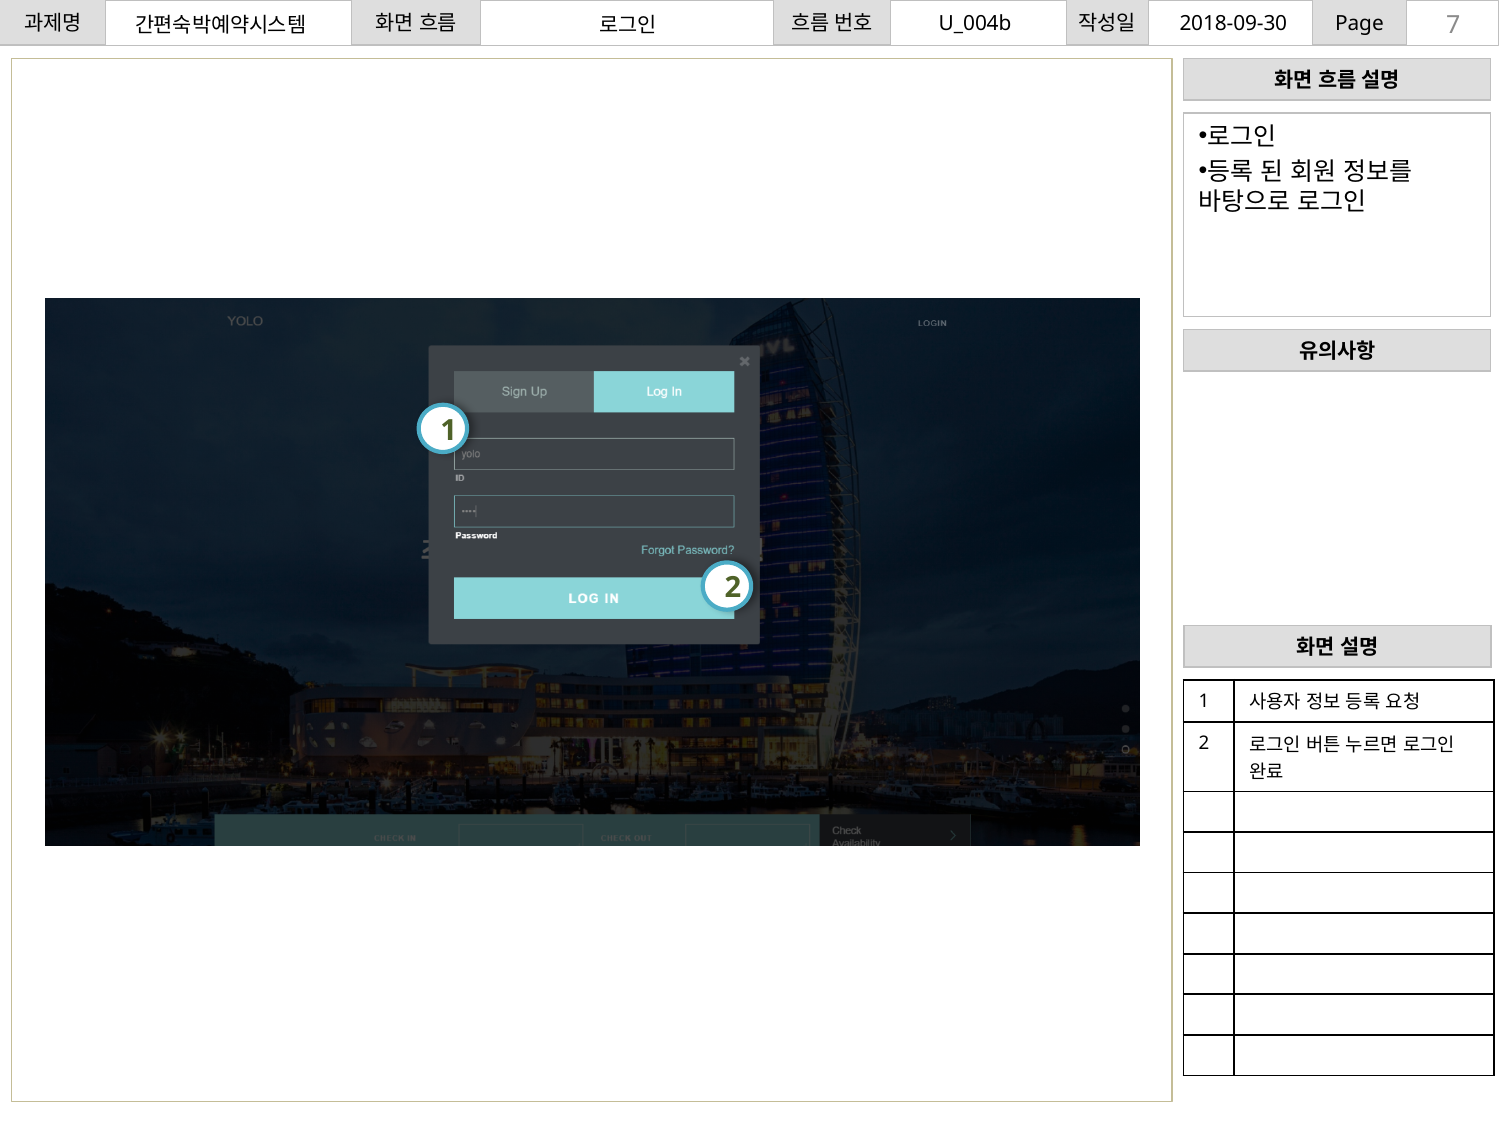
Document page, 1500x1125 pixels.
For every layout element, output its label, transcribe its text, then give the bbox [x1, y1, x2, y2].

table_cell [1184, 1036, 1233, 1075]
table_cell [1235, 873, 1493, 912]
table_cell [1235, 914, 1493, 953]
table_cell [1184, 833, 1233, 872]
table_cell 2 [1184, 723, 1233, 791]
table_cell [1184, 914, 1233, 953]
table_cell [1184, 995, 1233, 1034]
table_header 사용자 정보 등록 요청 [1235, 681, 1493, 721]
table_cell [1235, 792, 1493, 831]
table_cell [1235, 955, 1493, 993]
picture [44, 297, 1140, 847]
list 로그인 등록 된 회원 정보를 바탕으로 로그인 [1183, 112, 1491, 317]
list U_004b [886, 1, 1064, 48]
table_header 1 [1184, 681, 1233, 721]
table_cell [1235, 995, 1493, 1034]
slide_number 7 [1406, 0, 1500, 47]
table_cell [1235, 1036, 1493, 1075]
text_box 로그인 [493, 4, 762, 47]
table_cell [1184, 873, 1233, 912]
table_cell [1184, 955, 1233, 993]
table_cell [1235, 833, 1493, 872]
table_cell [1184, 792, 1233, 831]
text_box 간편숙박예약시스템 [100, 4, 341, 47]
text_box 2018-09-30 [1164, 2, 1303, 43]
table_cell 로그인 버튼 누르면 로그인 완료 [1235, 723, 1493, 791]
